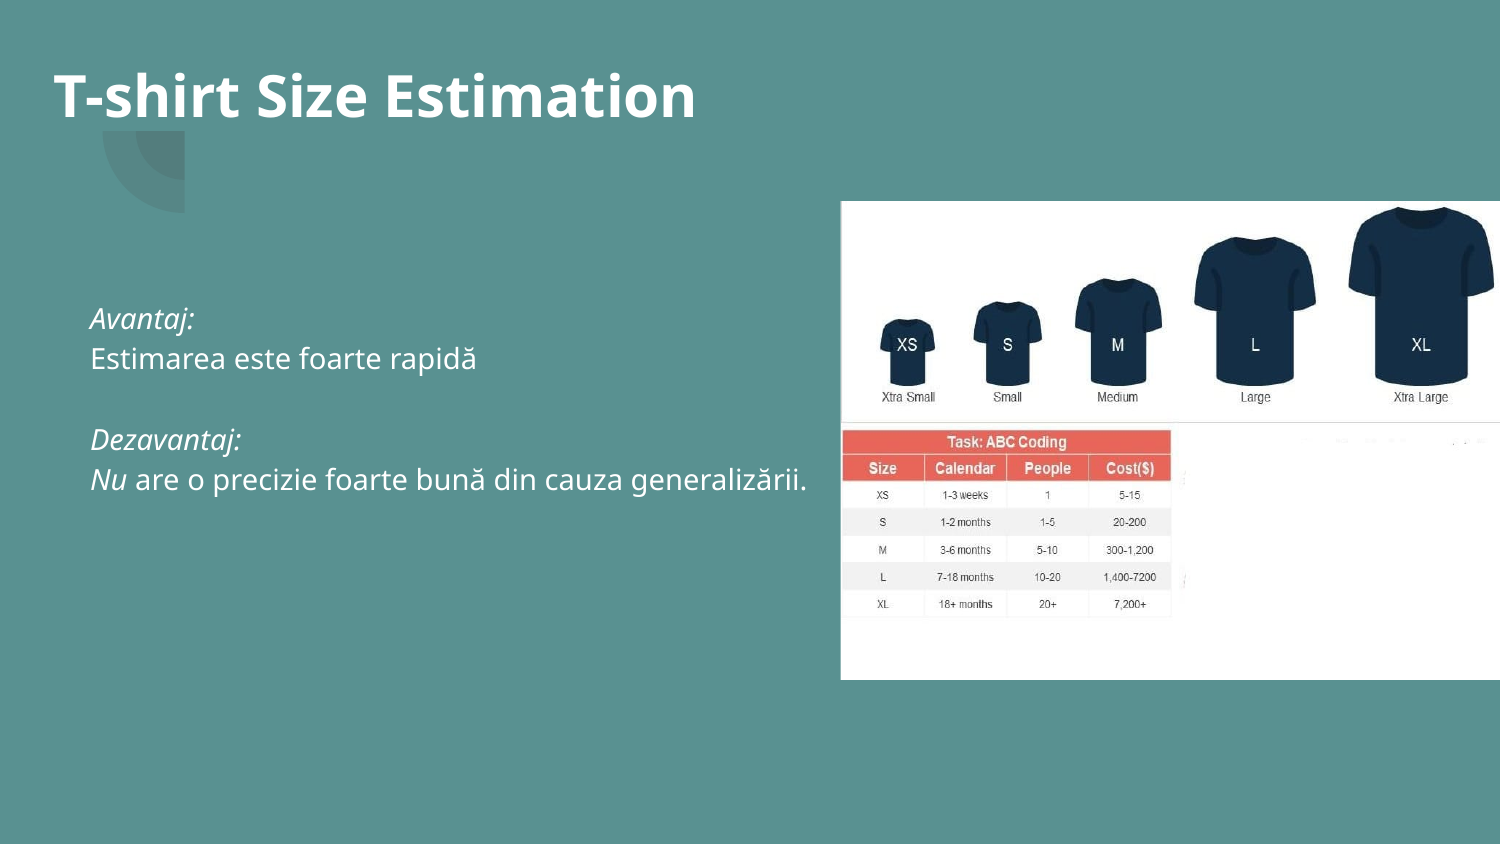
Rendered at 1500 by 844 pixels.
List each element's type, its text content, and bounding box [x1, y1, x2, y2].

title T-shirt Size Estimation [23, 34, 1177, 199]
list Avantaj: Estimarea este foarte rapidă Dezavantaj: Nu are o precizie foarte bună din cauza generalizării. [0, 279, 842, 697]
picture [840, 191, 1500, 691]
